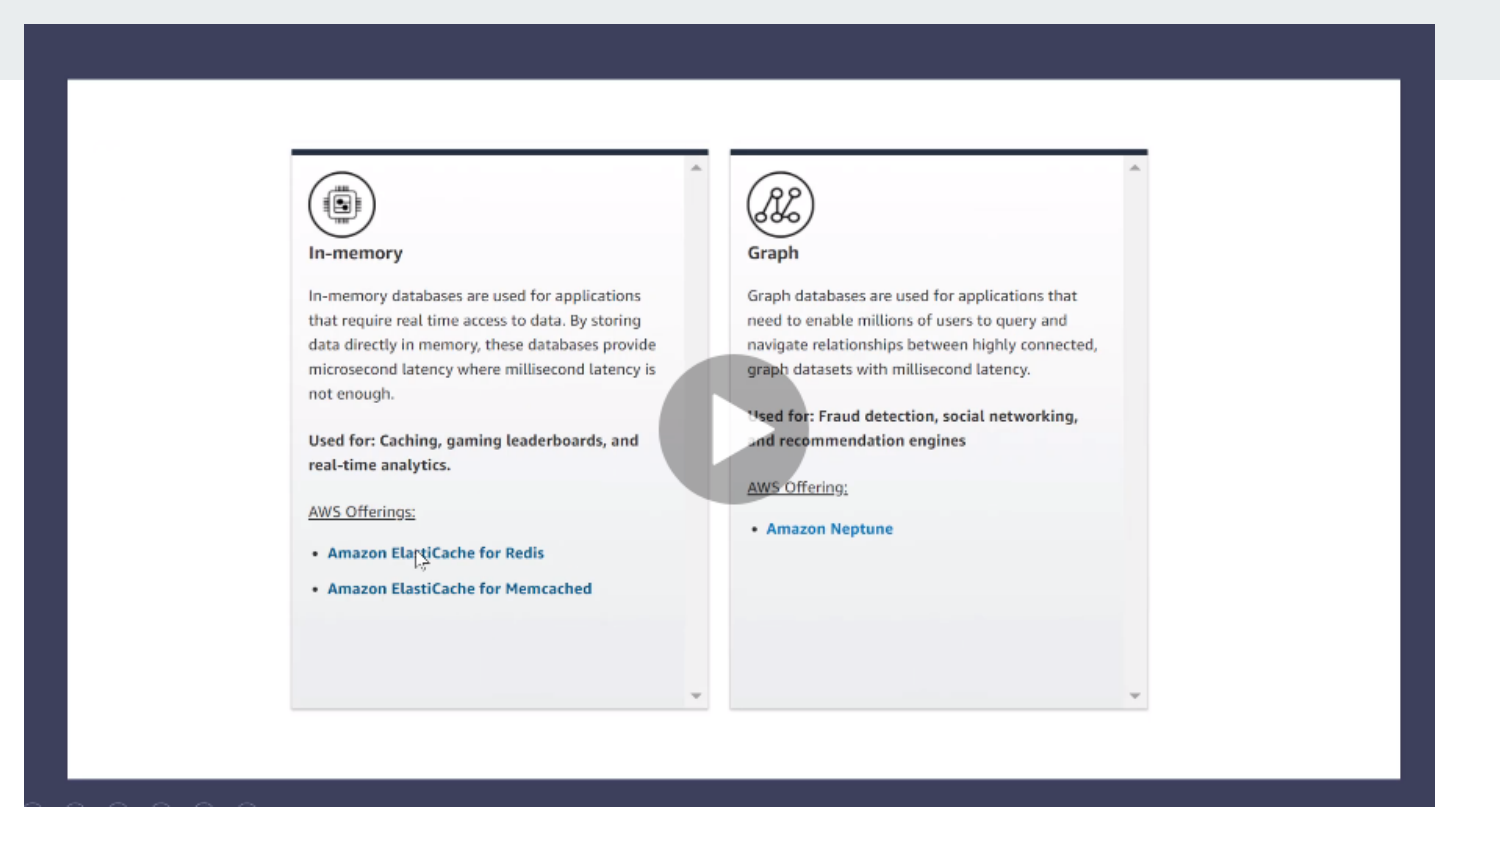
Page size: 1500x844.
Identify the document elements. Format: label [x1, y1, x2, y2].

picture [24, 24, 1435, 807]
